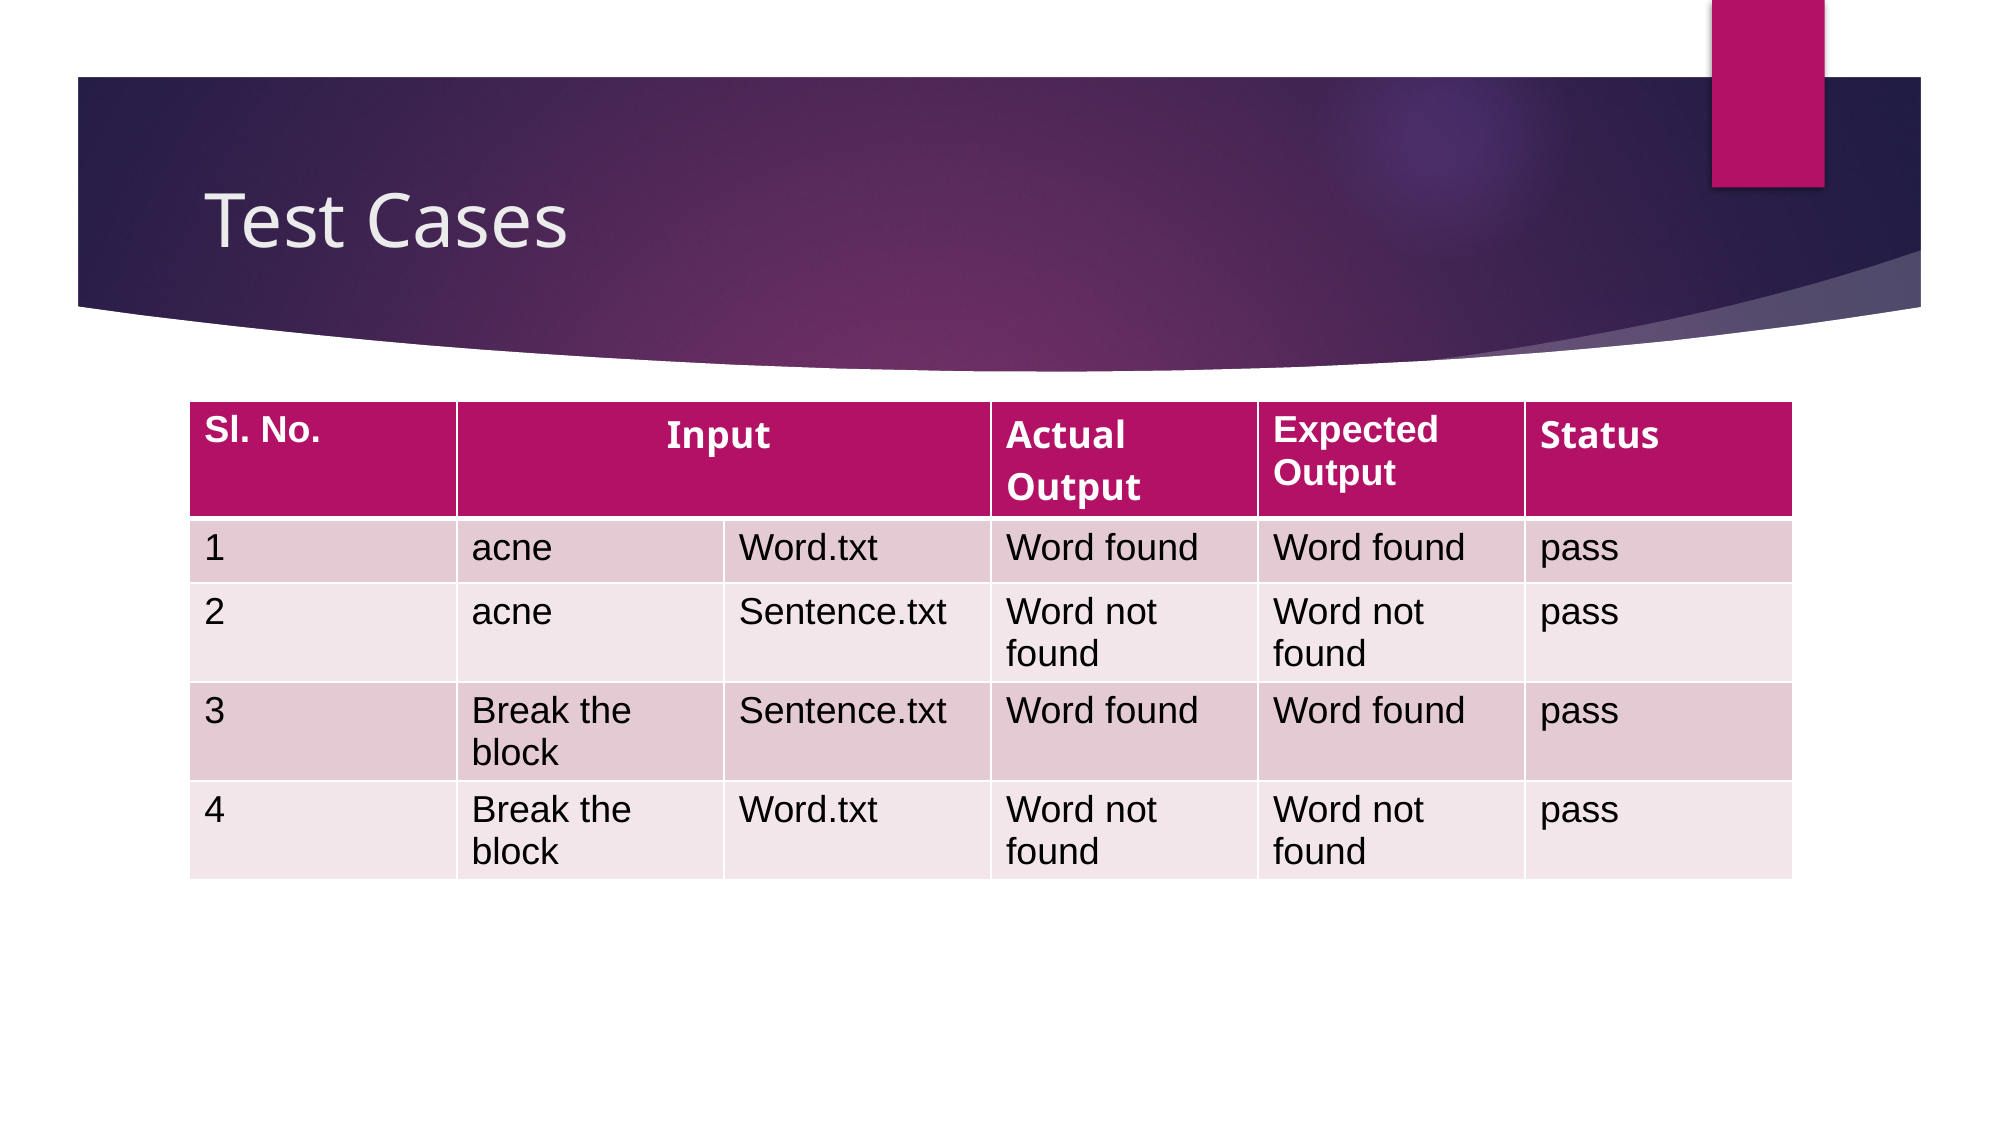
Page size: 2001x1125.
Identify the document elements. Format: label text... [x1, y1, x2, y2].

table_cell acne [458, 521, 723, 582]
table_cell Sentence.txt [725, 683, 990, 780]
table_cell Word found [1259, 521, 1524, 582]
table_header Expected Output [1259, 402, 1524, 516]
table_header Status [1526, 402, 1792, 516]
table_cell Break the block [458, 683, 723, 780]
table_cell Word.txt [725, 521, 990, 582]
picture [79, 78, 1920, 371]
table_cell pass [1526, 584, 1792, 681]
table_cell Word found [1259, 683, 1524, 780]
table_cell Word.txt [725, 782, 990, 879]
table_cell pass [1526, 521, 1792, 582]
table_cell 4 [190, 782, 456, 879]
table_header Sl. No. [190, 402, 456, 516]
table_cell 2 [190, 584, 456, 681]
table_cell Word not found [992, 584, 1257, 681]
table_cell Break the block [458, 782, 723, 879]
table_cell Word found [992, 683, 1257, 780]
table_cell Word not found [1259, 782, 1524, 879]
table_cell Word not found [1259, 584, 1524, 681]
table_cell 1 [190, 521, 456, 582]
table_cell Word not found [992, 782, 1257, 879]
table_cell Sentence.txt [725, 584, 990, 681]
table_cell pass [1526, 782, 1792, 879]
table_cell 3 [190, 683, 456, 780]
table_header Actual Output [992, 402, 1257, 516]
table_cell acne [458, 584, 723, 681]
table_header Input [458, 402, 990, 516]
table_cell Word found [992, 521, 1257, 582]
table_cell pass [1526, 683, 1792, 780]
title Test Cases [189, 159, 1627, 276]
